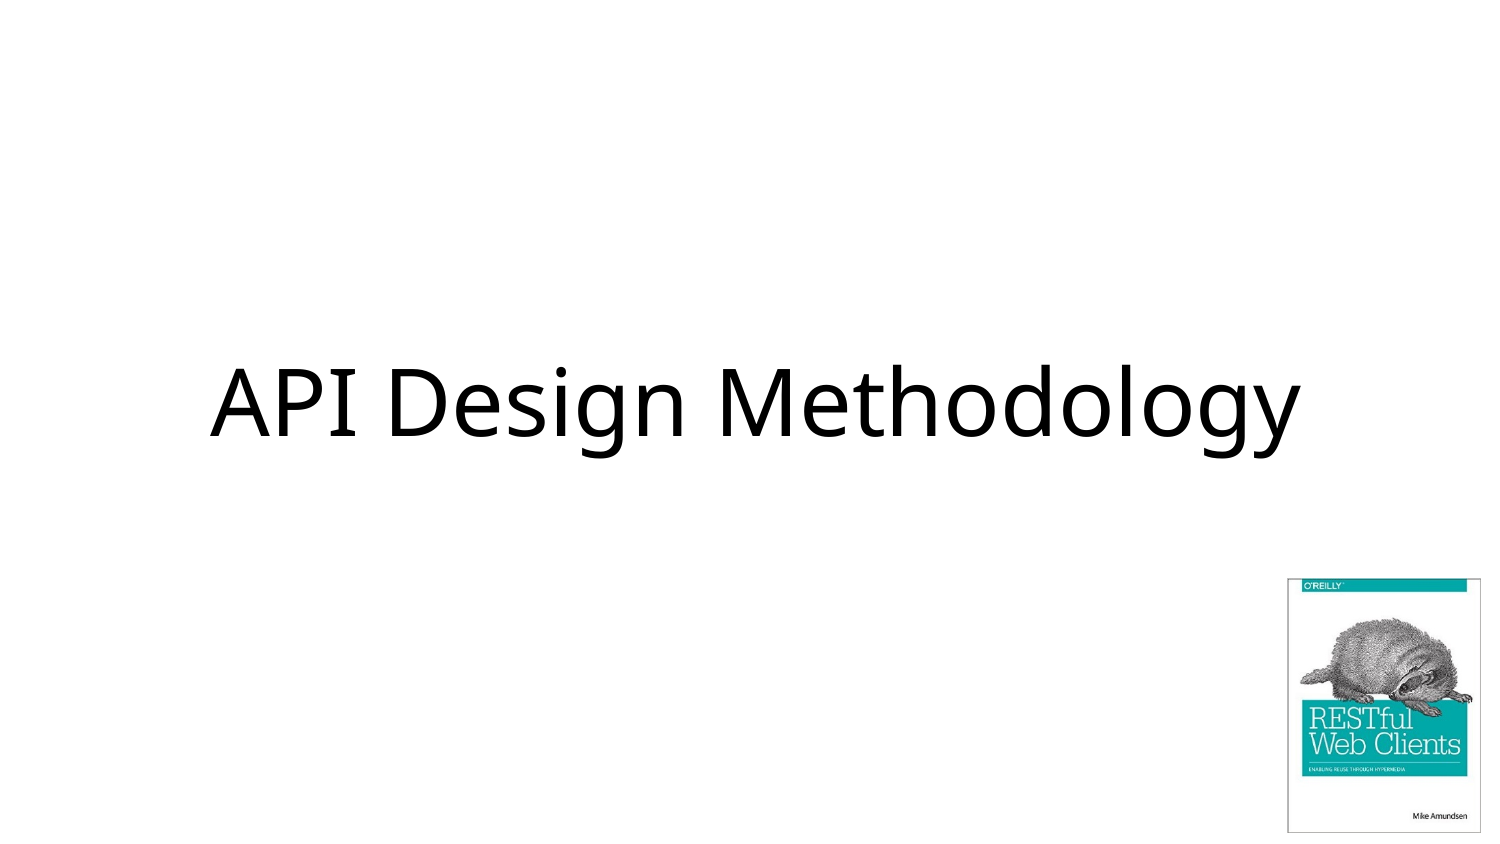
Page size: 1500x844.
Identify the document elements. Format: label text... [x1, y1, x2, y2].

title API Design Methodology [118, 25, 1394, 787]
picture [1287, 578, 1481, 833]
